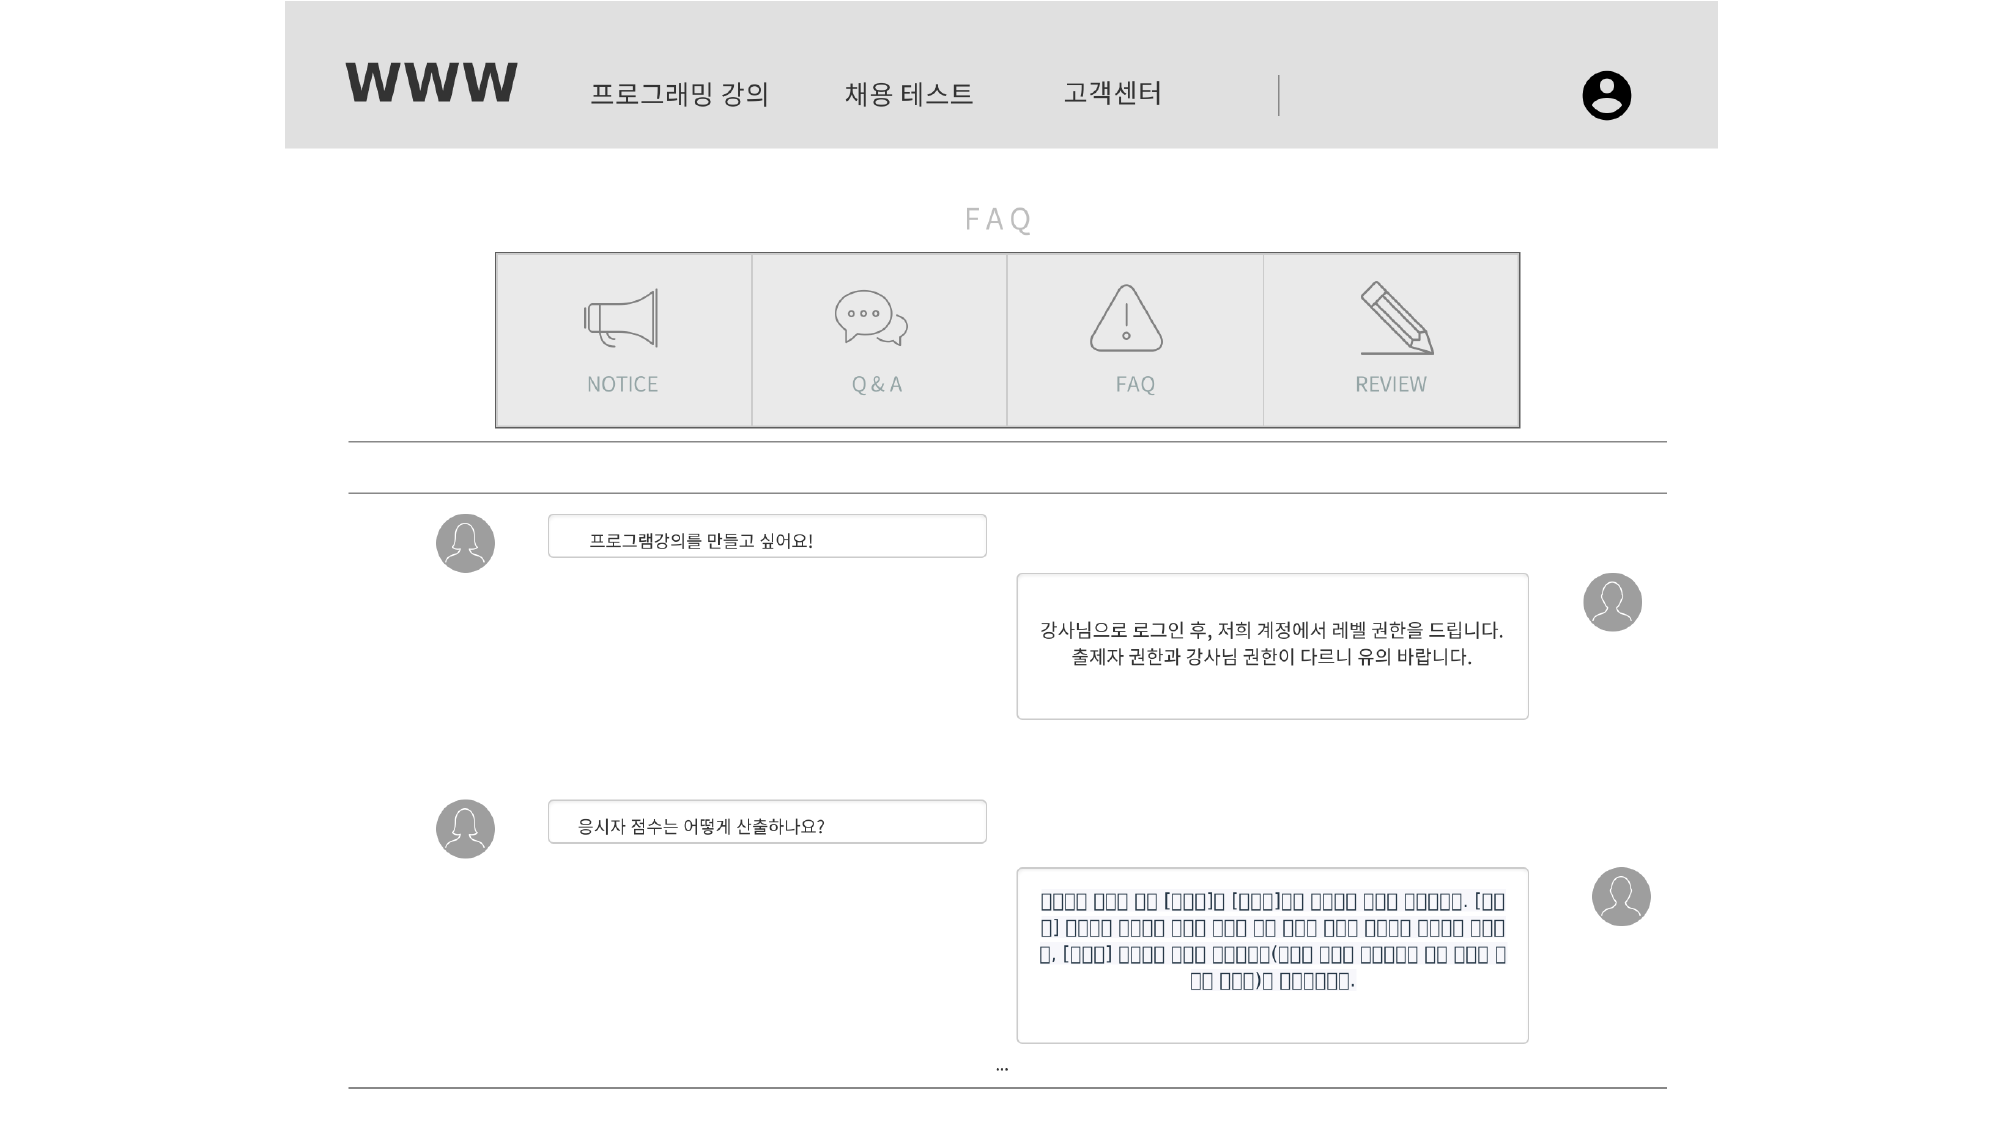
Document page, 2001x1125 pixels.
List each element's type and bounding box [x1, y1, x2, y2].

picture [285, 1, 1718, 1125]
